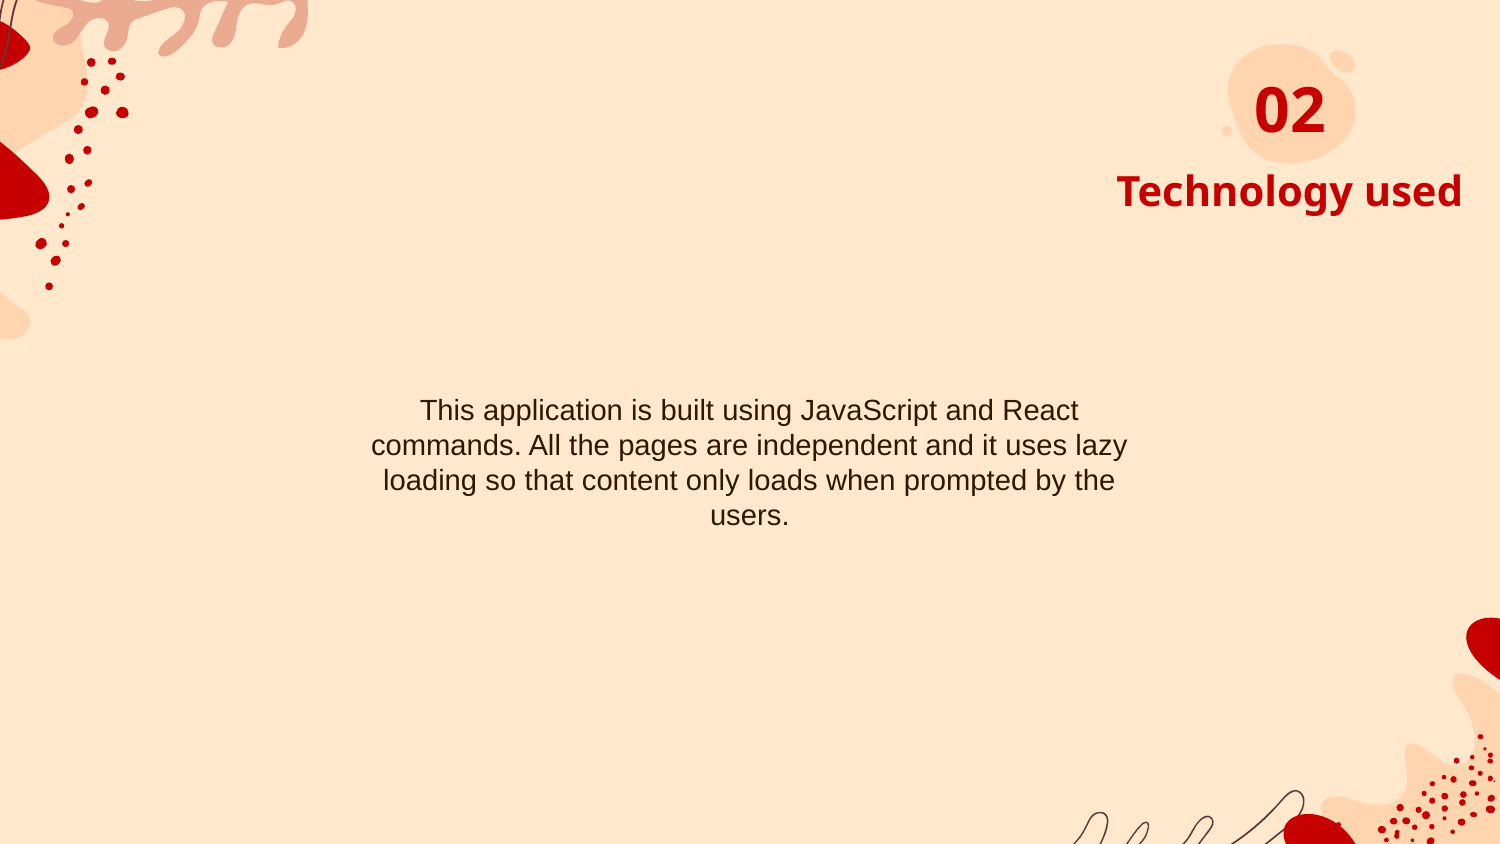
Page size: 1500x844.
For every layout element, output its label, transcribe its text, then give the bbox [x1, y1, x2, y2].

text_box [1079, 43, 1500, 230]
text_box This application is built using JavaScript and React commands. All the pages are independent and it uses lazy loading so that content only loads when prompted by the users. [337, 376, 1163, 525]
